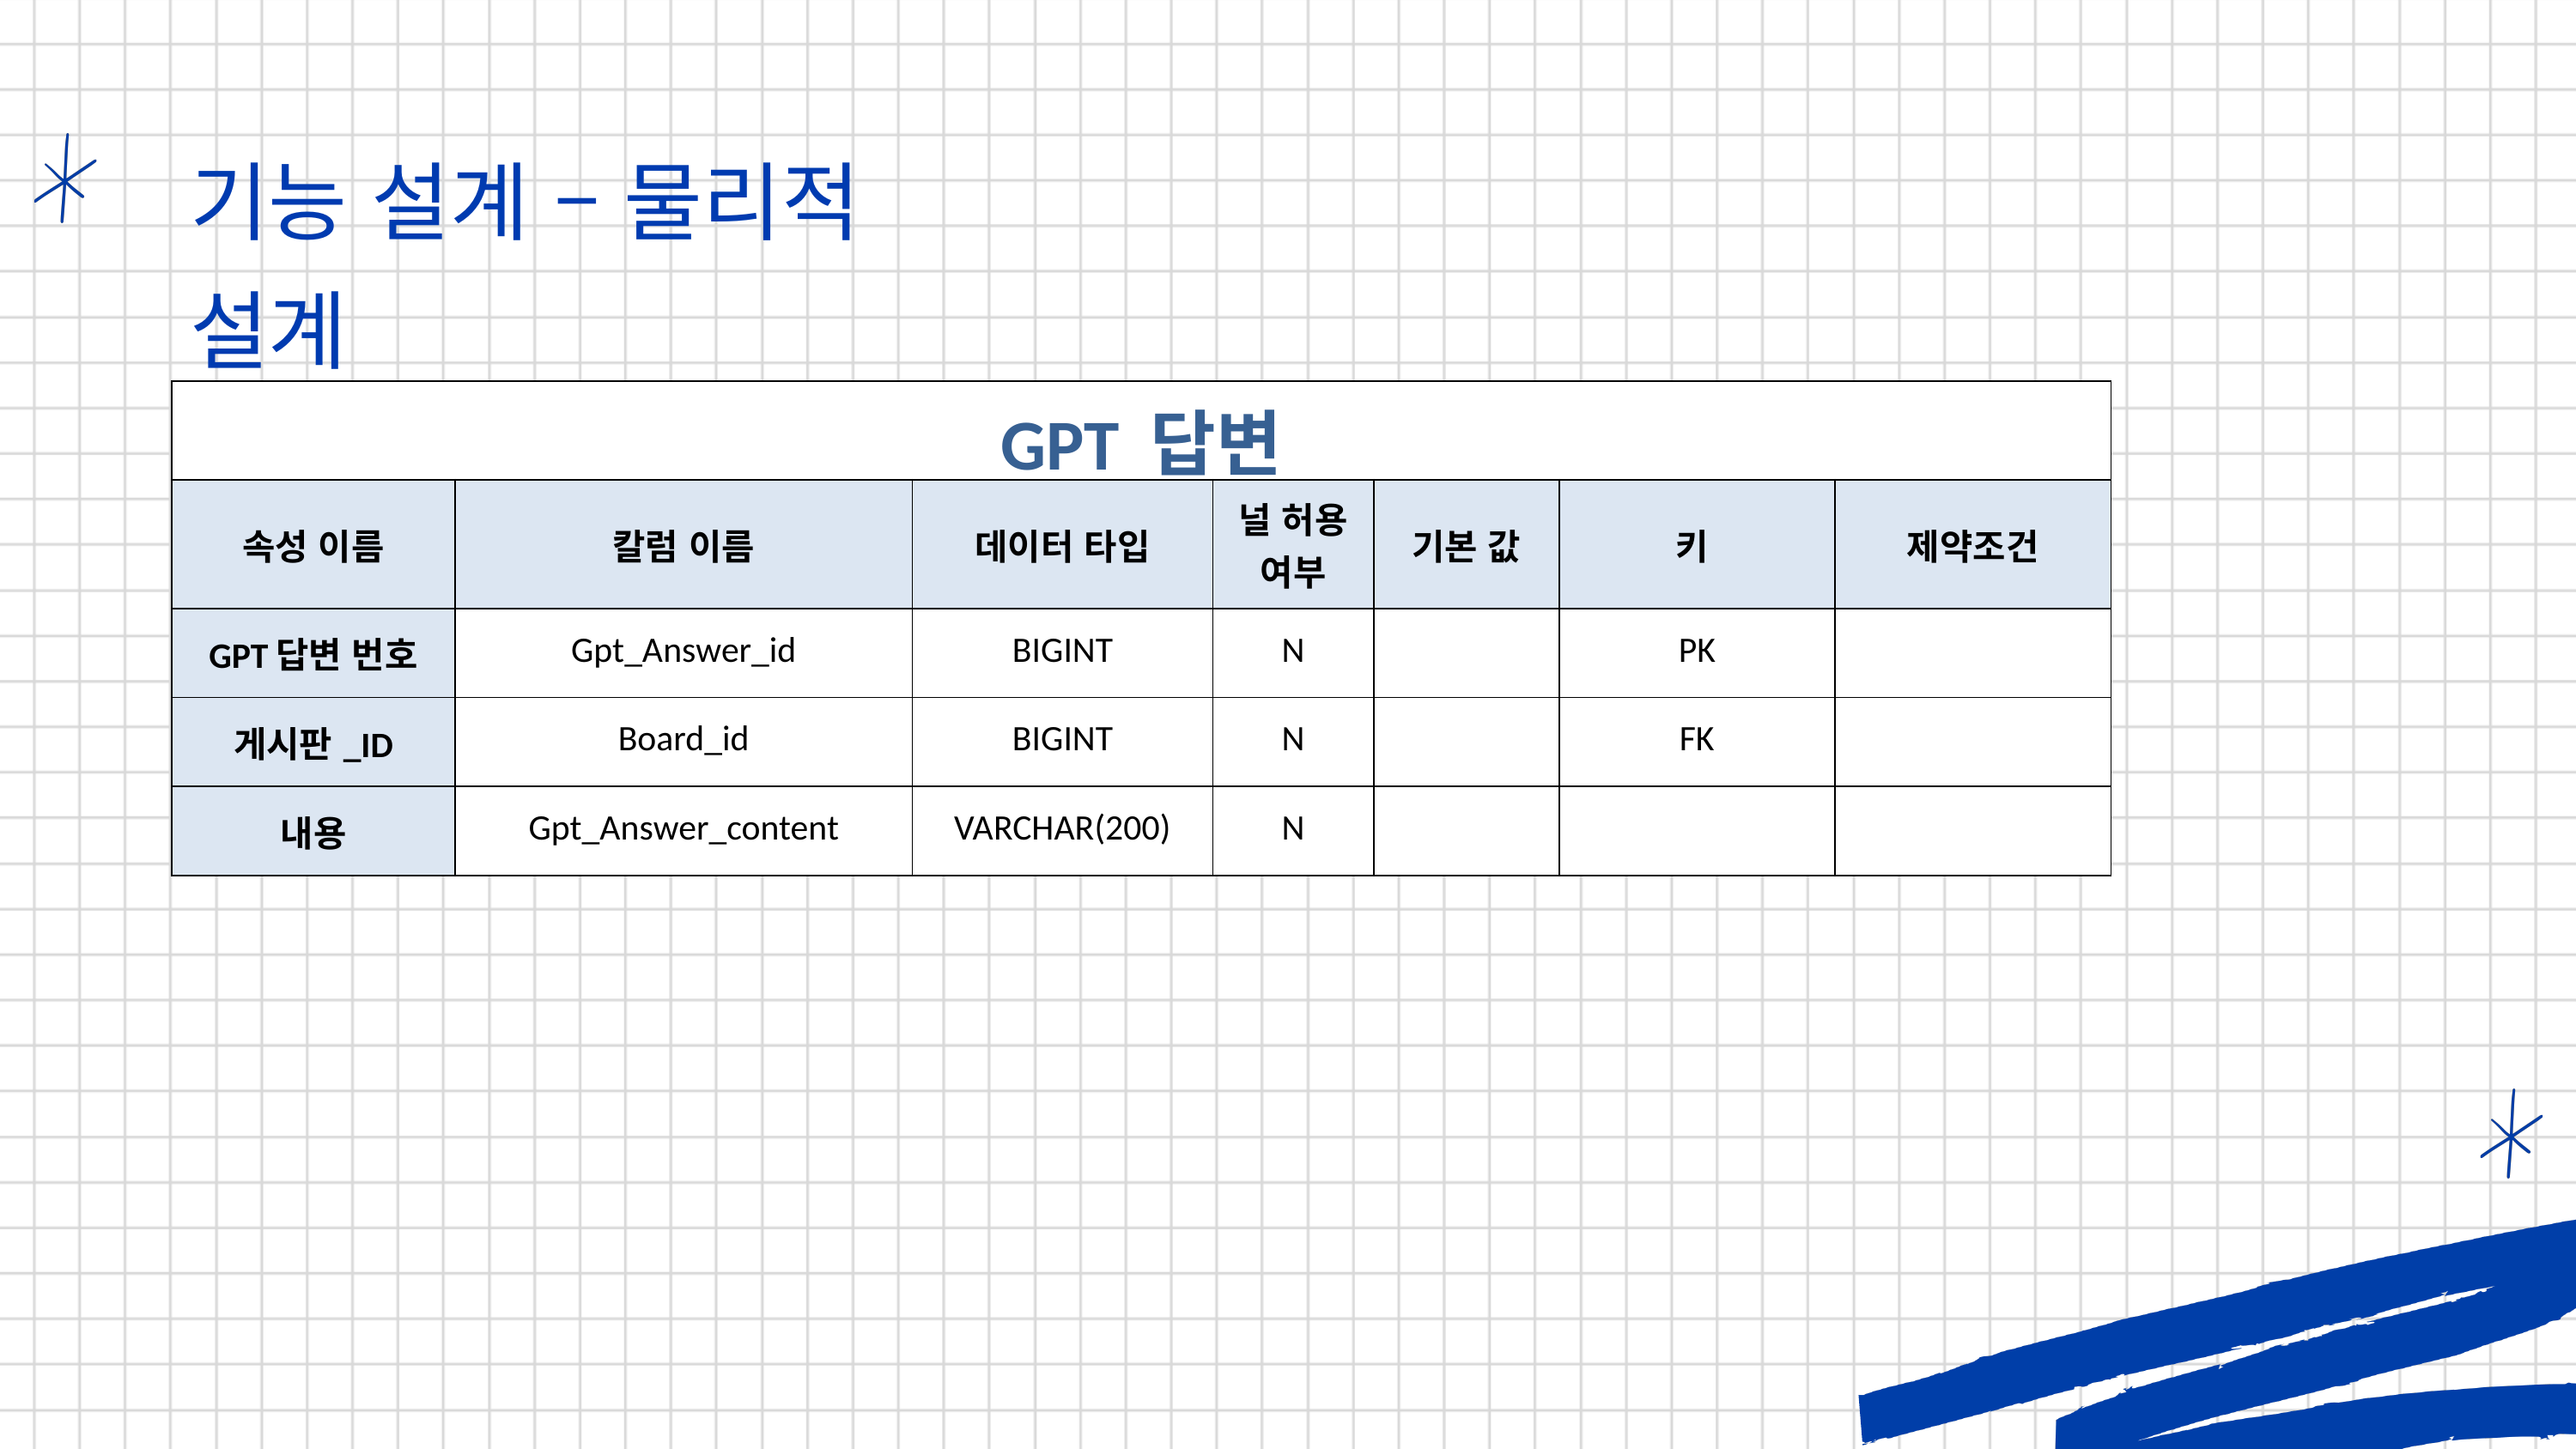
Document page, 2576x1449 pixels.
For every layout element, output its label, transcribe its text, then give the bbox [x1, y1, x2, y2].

table_cell BIGINT [913, 698, 1212, 785]
table_cell VARCHAR(200) [913, 787, 1212, 875]
table_cell Gpt_Answer_id [456, 609, 912, 697]
table_cell 칼럼 이름 [456, 481, 912, 608]
table_cell Board_id [456, 698, 912, 785]
table_cell [1375, 787, 1558, 875]
table_cell PK [1560, 609, 1834, 697]
table_cell 속성 이름 [173, 481, 454, 608]
table_cell 키 [1560, 481, 1834, 608]
table_cell N [1213, 698, 1373, 785]
table_cell [1375, 609, 1558, 697]
table_cell 널 허용 여부 [1213, 481, 1373, 608]
table_cell 내용 [173, 787, 454, 875]
text_box 기능 설계 – 물리적 설계 [190, 121, 1042, 379]
table_cell FK [1560, 698, 1834, 785]
table_cell [1560, 787, 1834, 875]
text_box [33, 133, 97, 223]
table_cell 기본 값 [1375, 481, 1558, 608]
table_cell N [1213, 787, 1373, 875]
table_cell BIGINT [913, 609, 1212, 697]
table_cell [1836, 609, 2111, 697]
text_box [1848, 1208, 2576, 1449]
table_cell [1375, 698, 1558, 785]
text_box [2480, 1088, 2543, 1179]
table_cell 제약조건 [1836, 481, 2111, 608]
table_cell [1836, 787, 2111, 875]
table_cell 게시판_ID [173, 698, 454, 785]
table_cell GPT답변 번호 [173, 609, 454, 697]
table_cell N [1213, 609, 1373, 697]
table_header GPT 답변 [173, 382, 2111, 479]
table_cell [1836, 698, 2111, 785]
text_box [0, 0, 2576, 1449]
table_cell 데이터 타입 [913, 481, 1212, 608]
table_cell Gpt_Answer_content [456, 787, 912, 875]
